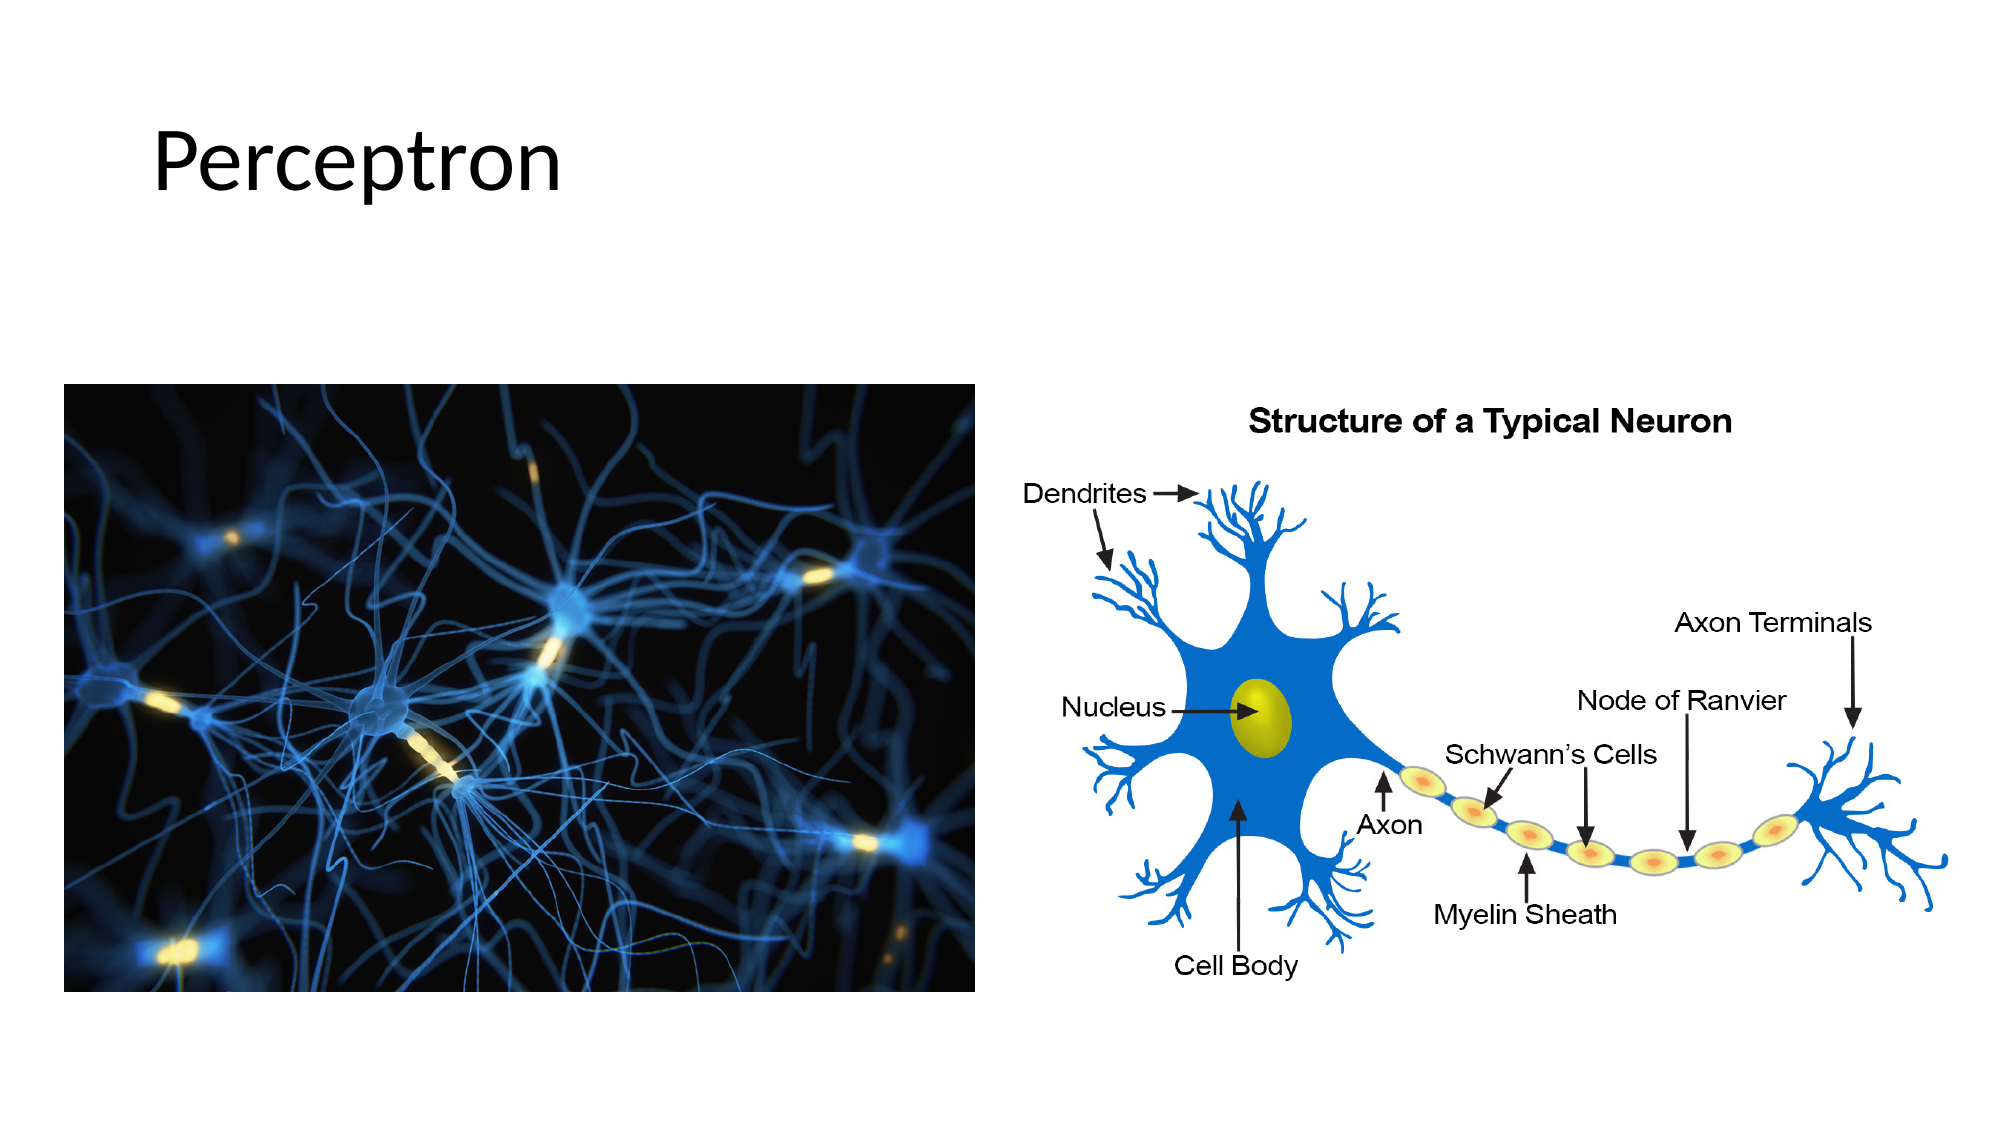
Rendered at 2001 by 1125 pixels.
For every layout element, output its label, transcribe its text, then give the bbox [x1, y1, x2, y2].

picture [64, 384, 975, 992]
picture [999, 384, 1982, 1000]
title Perceptron [137, 45, 1863, 263]
